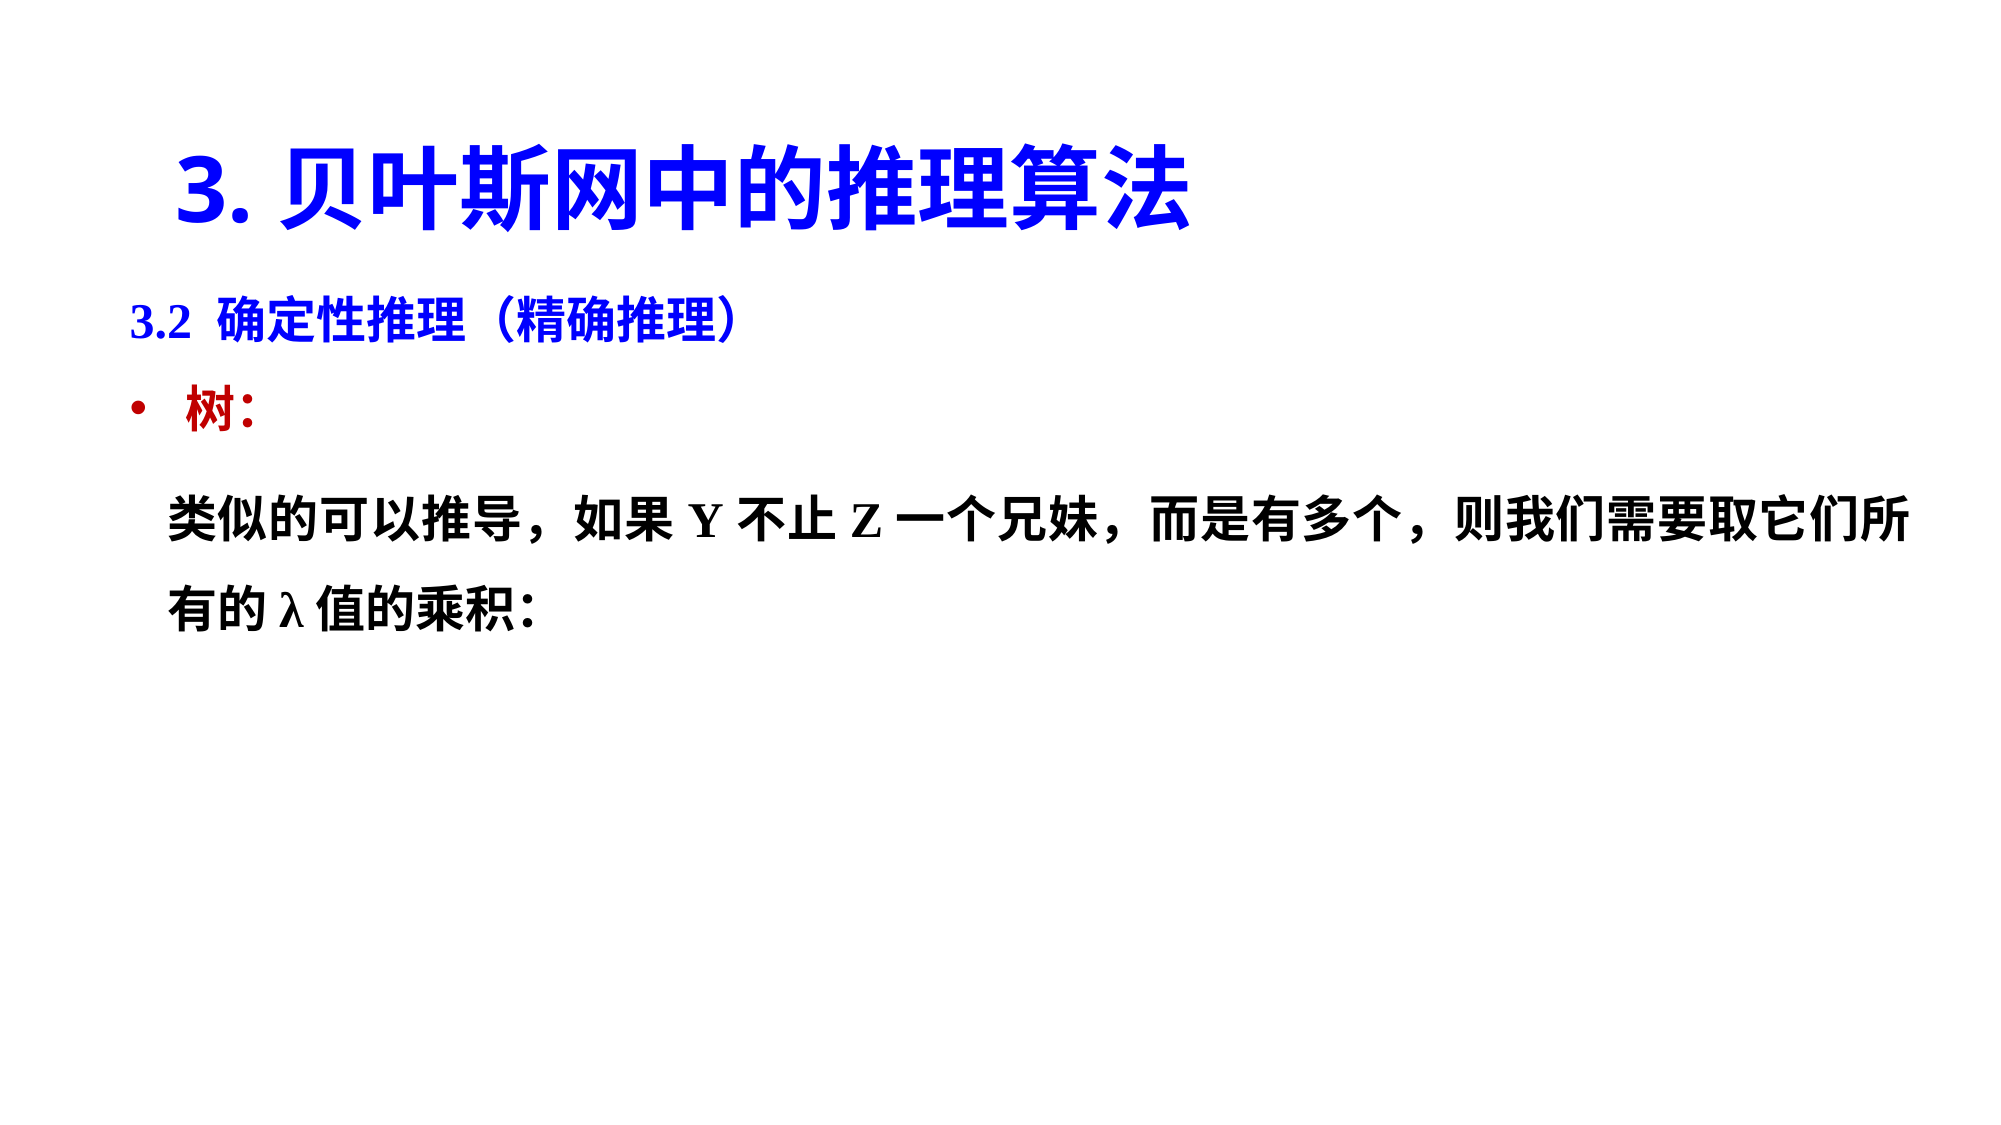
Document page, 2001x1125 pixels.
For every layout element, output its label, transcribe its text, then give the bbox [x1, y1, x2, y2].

text_box 3.贝叶斯网中的推理算法 [160, 83, 1886, 302]
